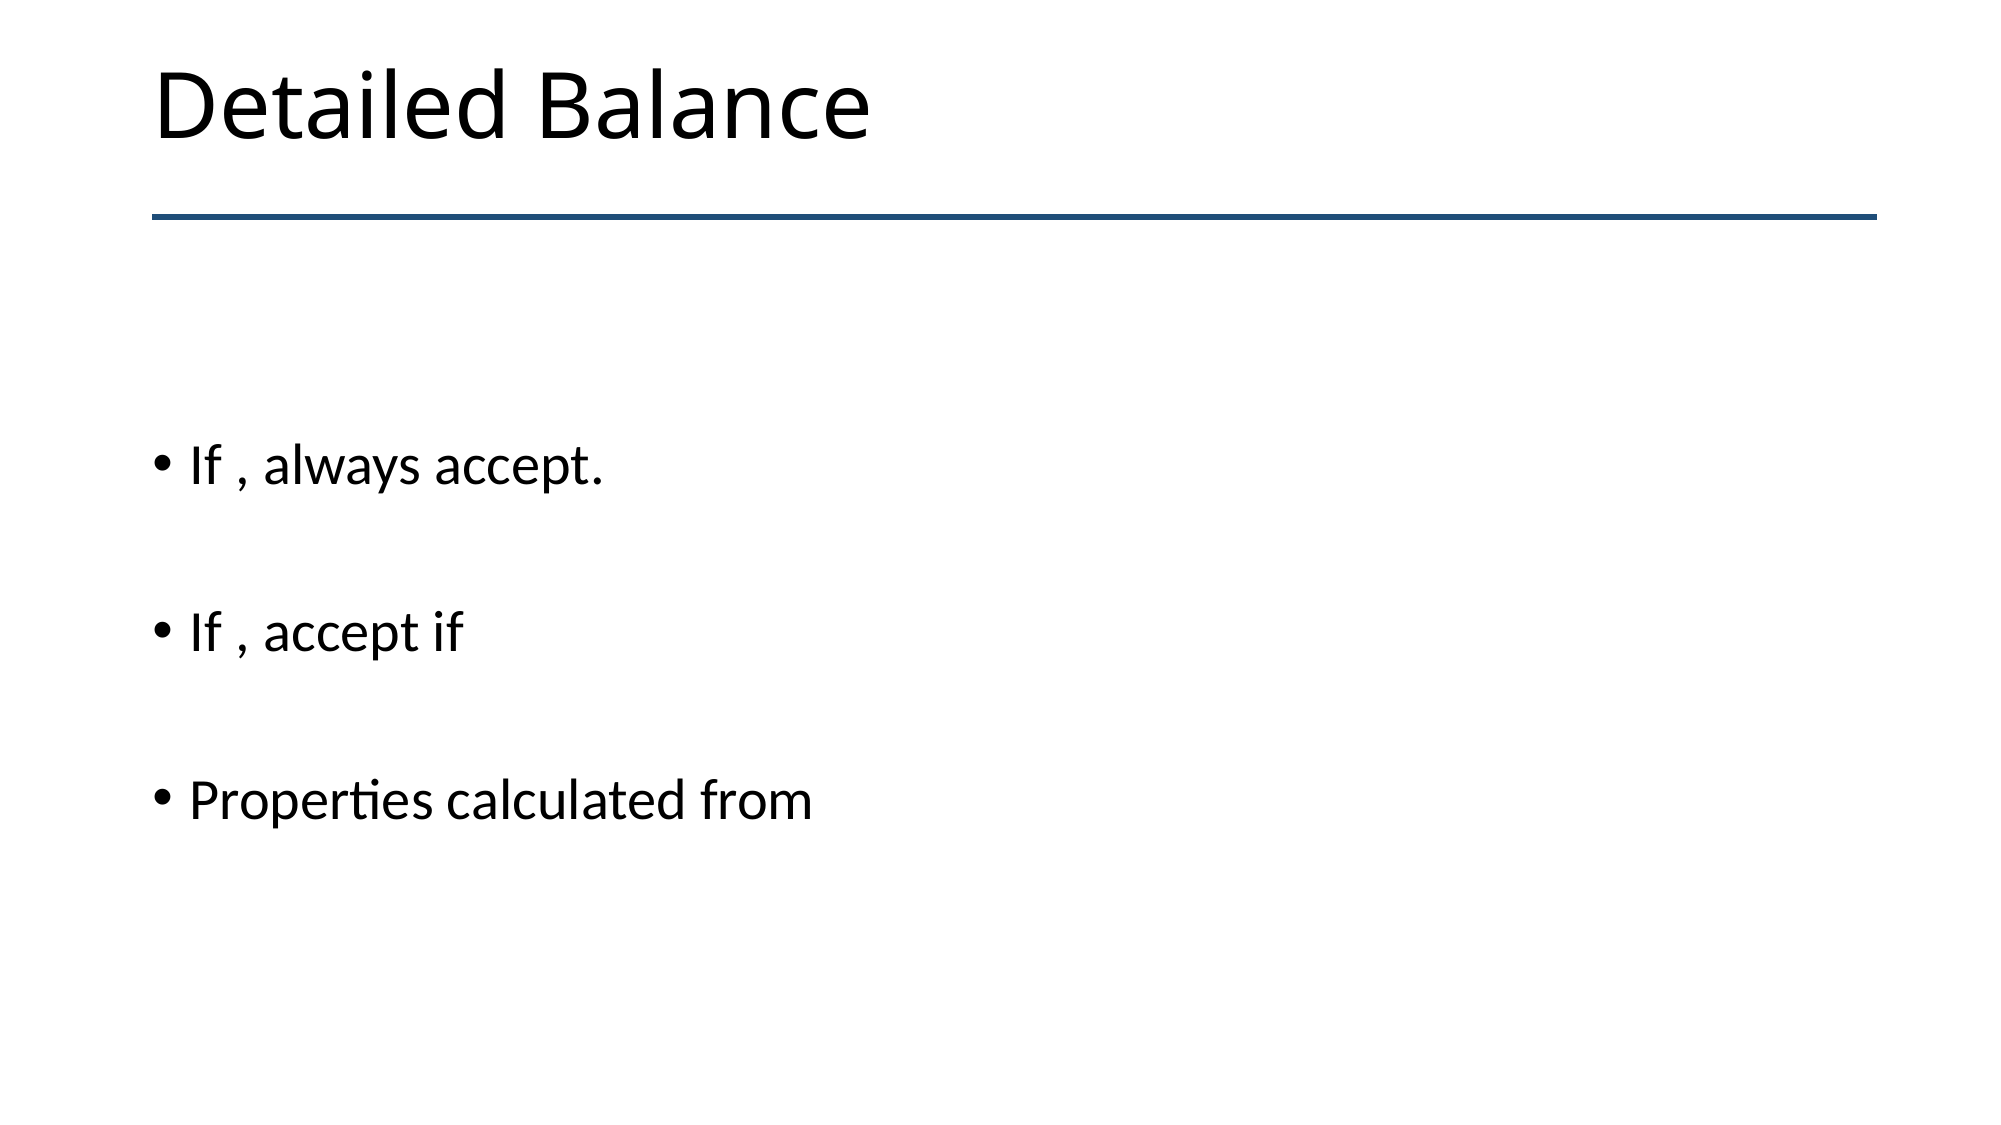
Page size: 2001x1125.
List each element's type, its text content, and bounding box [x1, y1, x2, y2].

title Detailed Balance [137, 0, 1863, 218]
